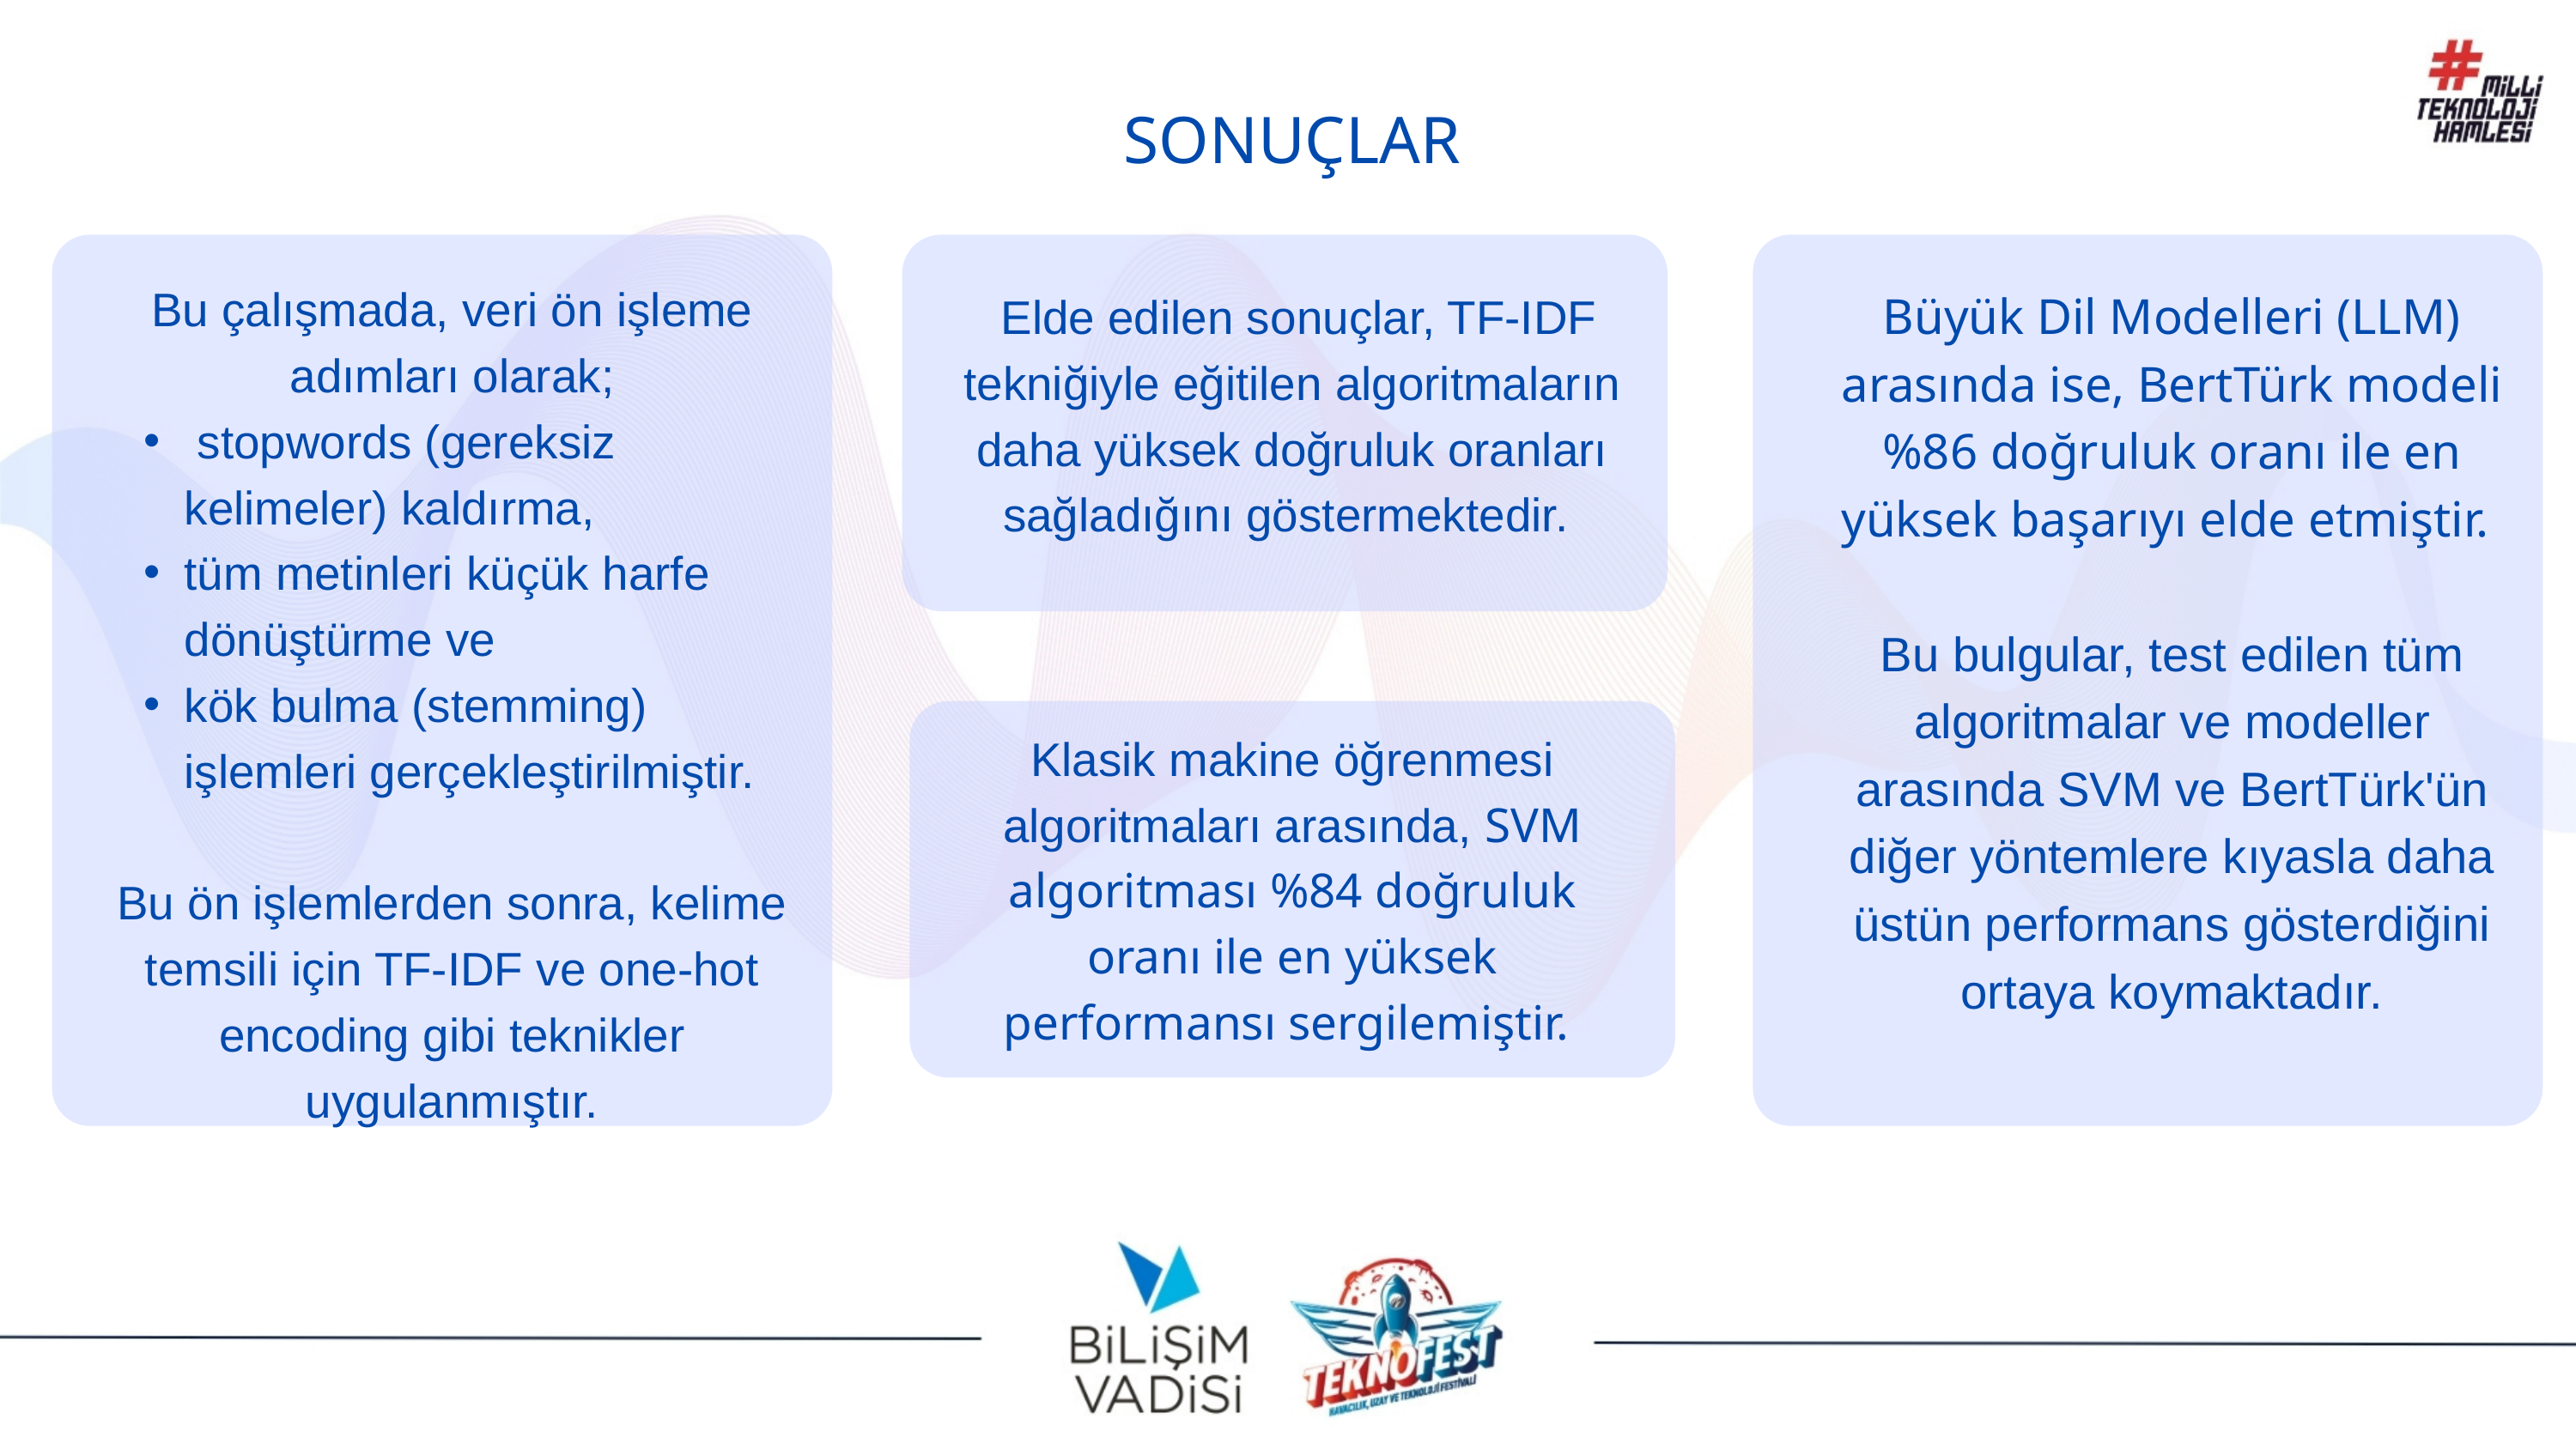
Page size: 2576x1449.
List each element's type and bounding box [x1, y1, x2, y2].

text_box [0, 0, 2576, 1449]
text_box [909, 700, 1675, 1078]
text_box [902, 234, 1668, 612]
text_box [1753, 234, 2543, 1126]
text_box [52, 234, 833, 1126]
